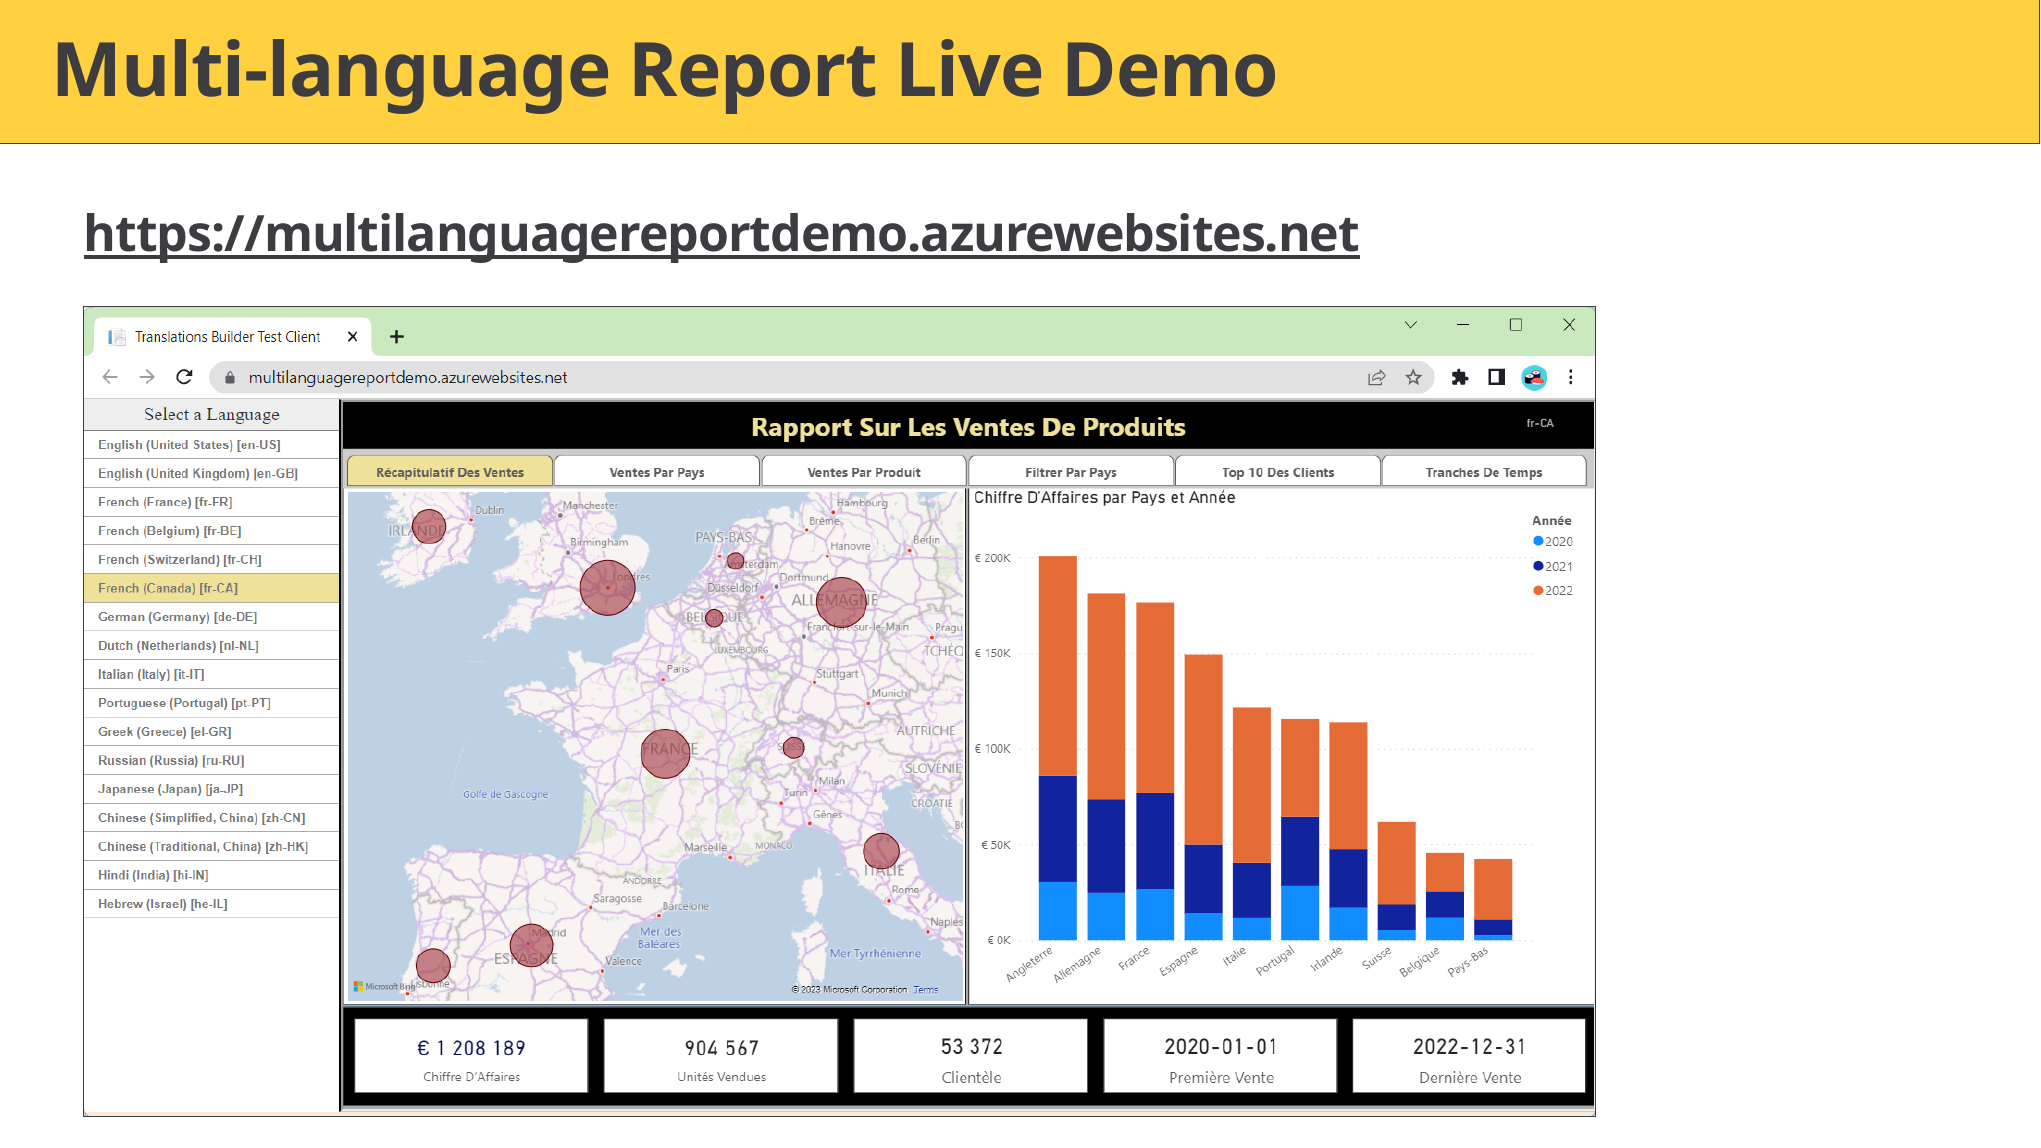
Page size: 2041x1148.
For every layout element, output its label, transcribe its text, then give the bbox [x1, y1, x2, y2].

picture [83, 305, 1597, 1117]
title Multi-language Report Live Demo [51, 31, 1988, 113]
list https://multilanguagereportdemo.azurewebsites.net [83, 201, 1988, 262]
